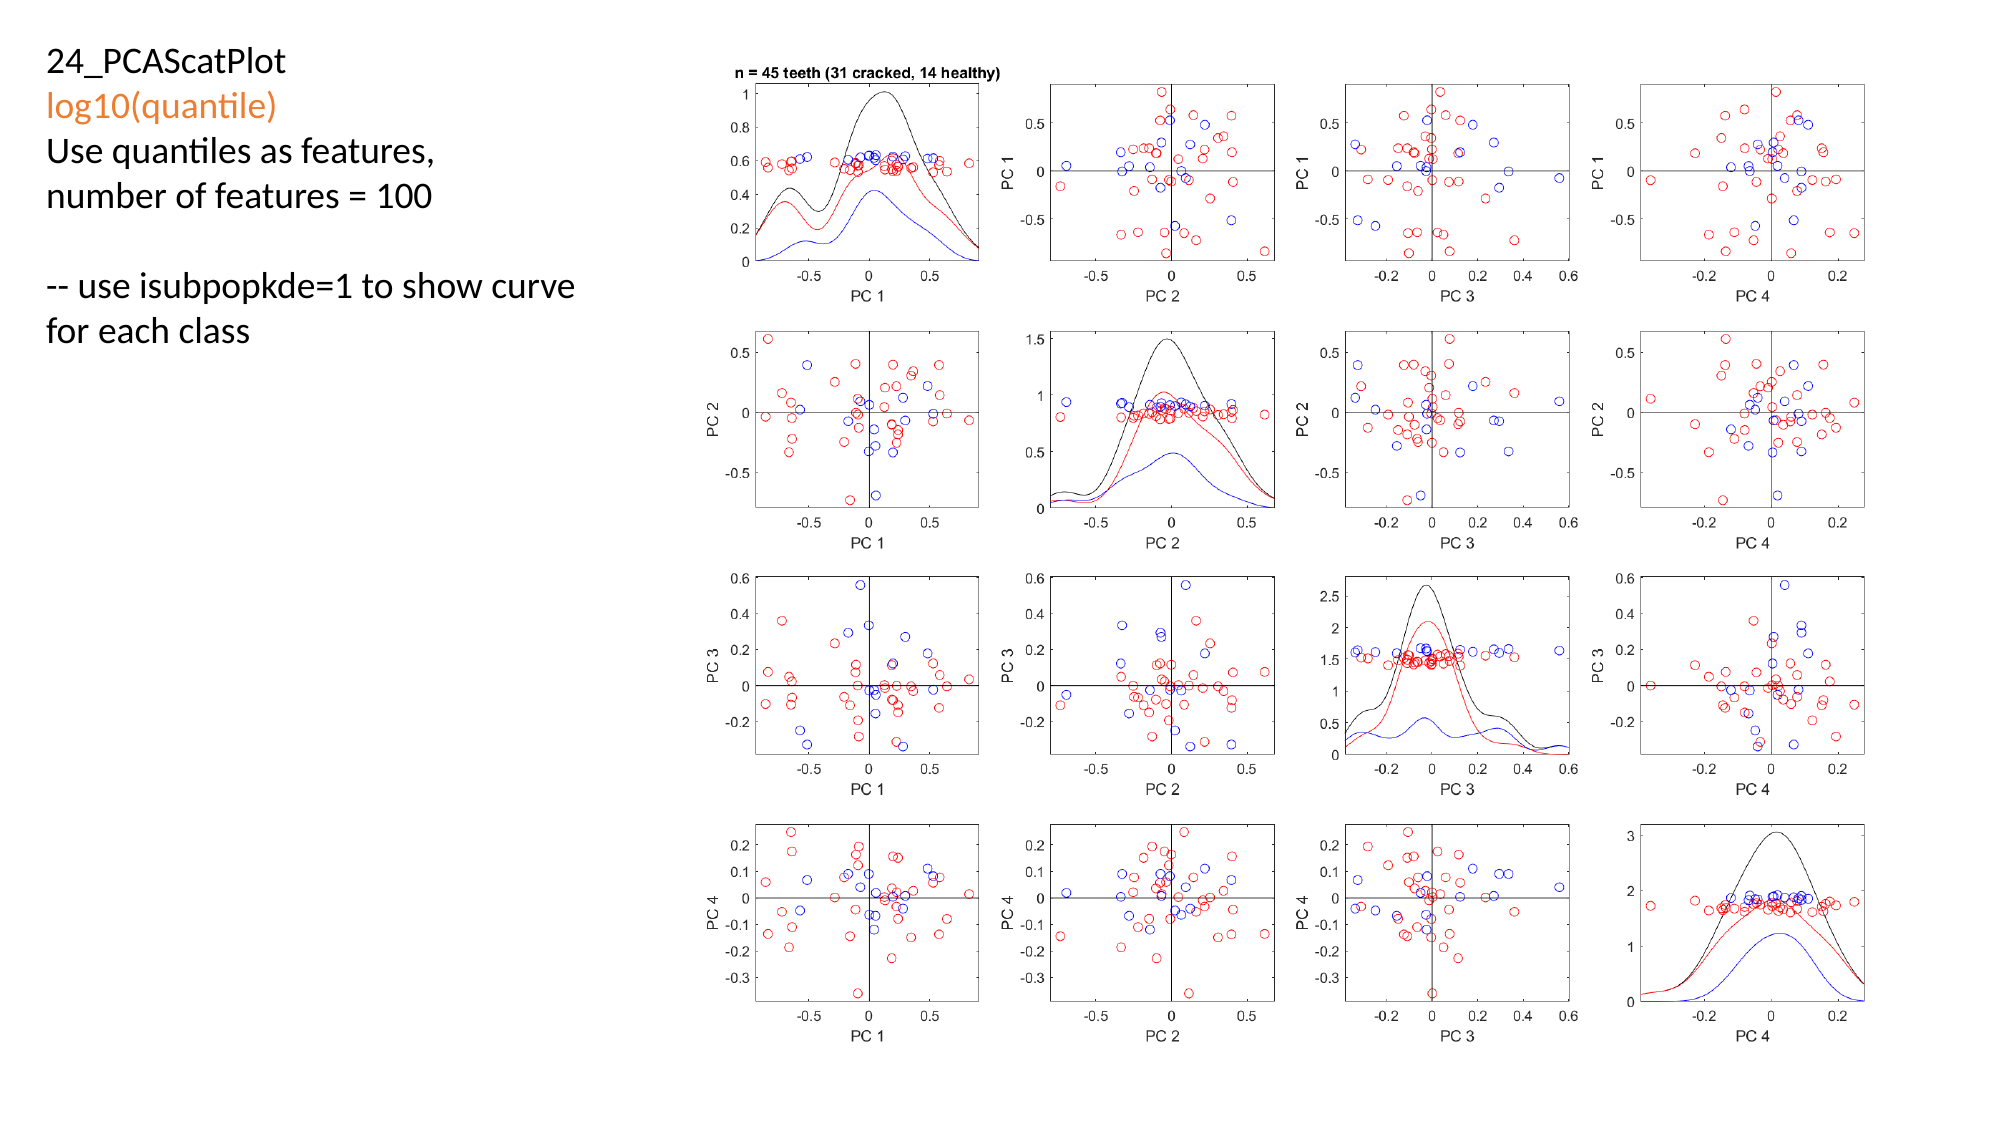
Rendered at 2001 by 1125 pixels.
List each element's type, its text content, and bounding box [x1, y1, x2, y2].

picture [569, 0, 2000, 1125]
text_box 24_PCAScatPlot log10(quantile) Use quantiles as features, number of features = 100 -- use isubpopkde=1 to show curve for each class [31, 28, 569, 449]
